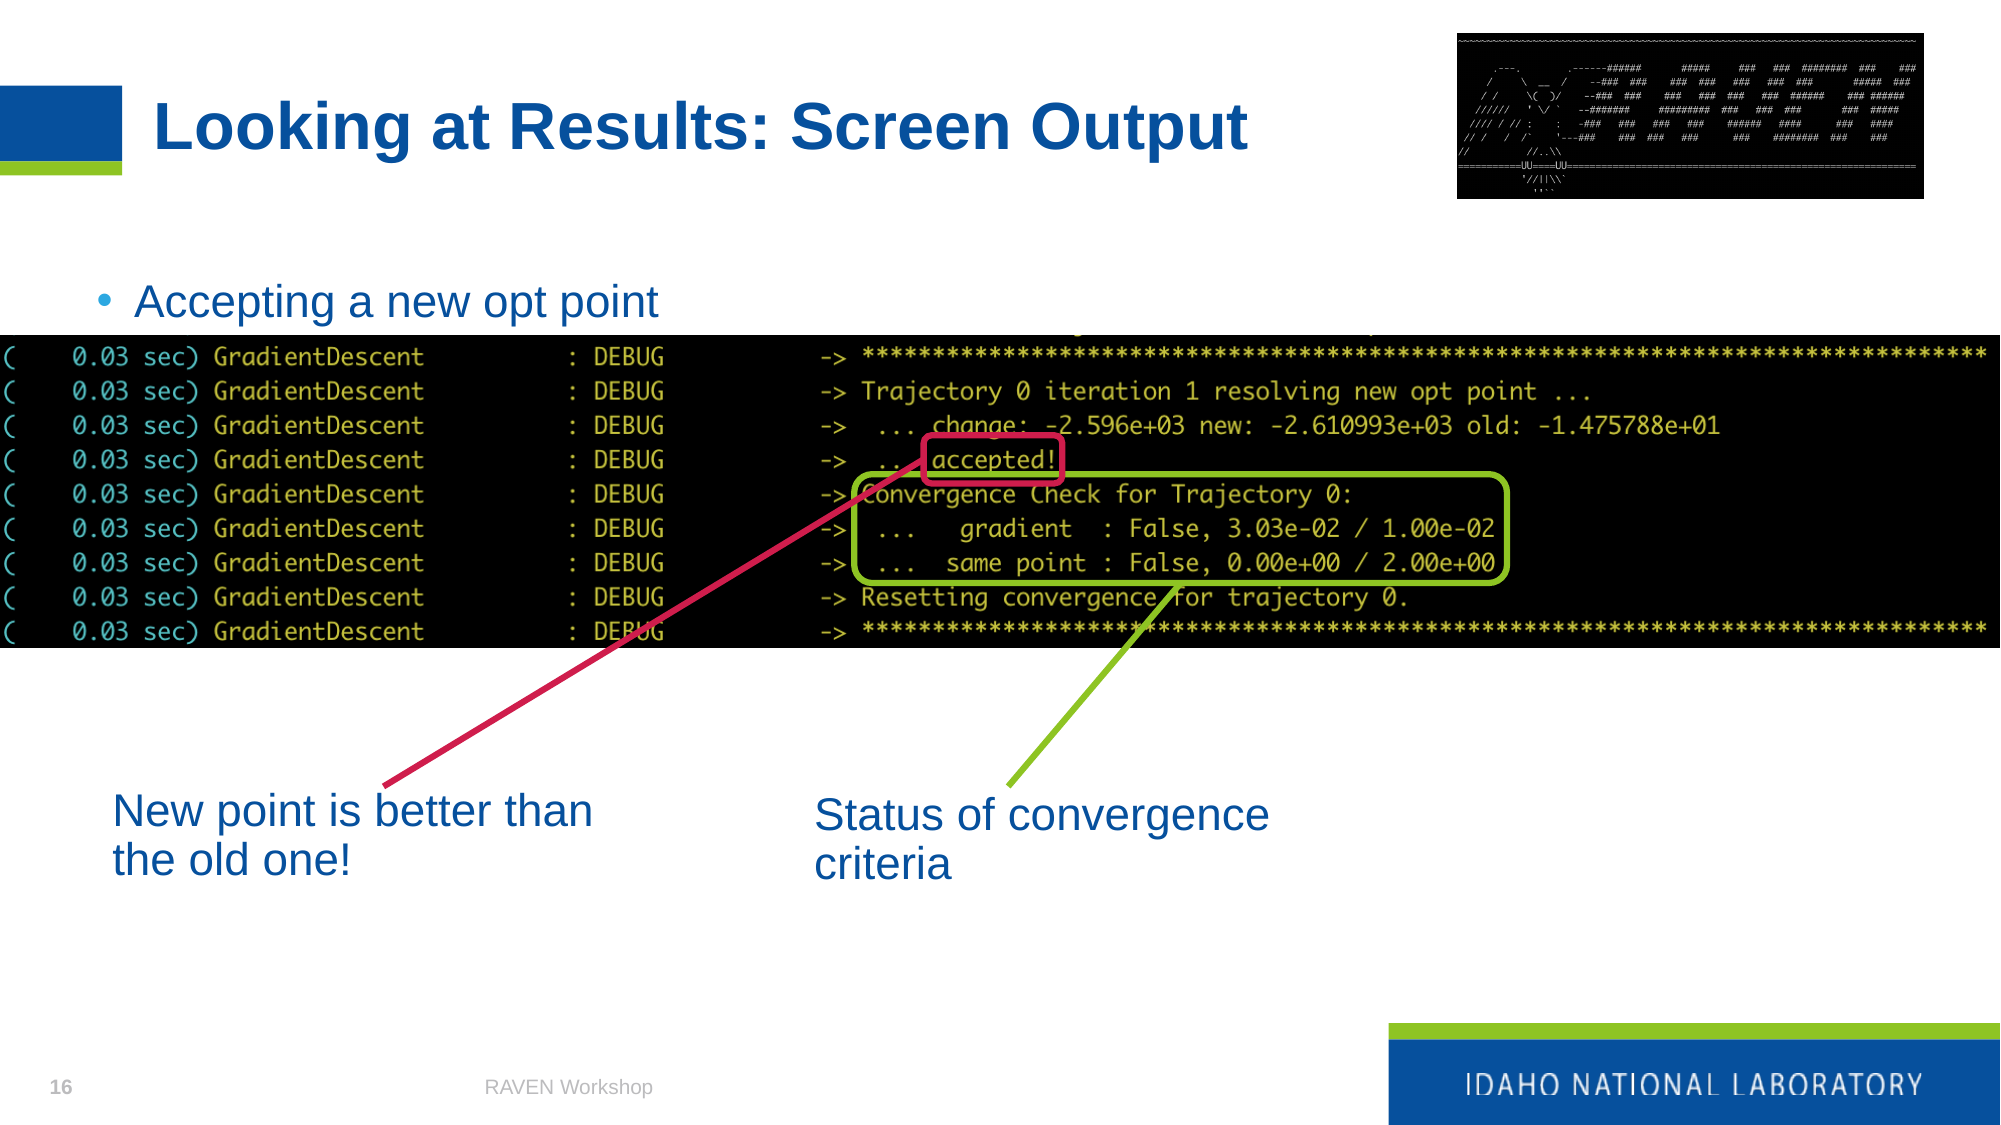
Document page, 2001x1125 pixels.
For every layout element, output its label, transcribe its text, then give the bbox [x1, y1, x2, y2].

text_box New point is better than the old one! [112, 786, 655, 896]
footer RAVEN Workshop [153, 1065, 984, 1125]
title Looking at Results: Screen Output [153, 91, 1863, 258]
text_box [1008, 583, 1181, 787]
picture [0, 335, 2000, 648]
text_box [383, 459, 924, 787]
picture [1457, 33, 1924, 199]
slide_number 16 [25, 1065, 97, 1125]
list Accepting a new opt point [96, 277, 1806, 335]
text_box Status of convergence criteria [814, 790, 1357, 900]
